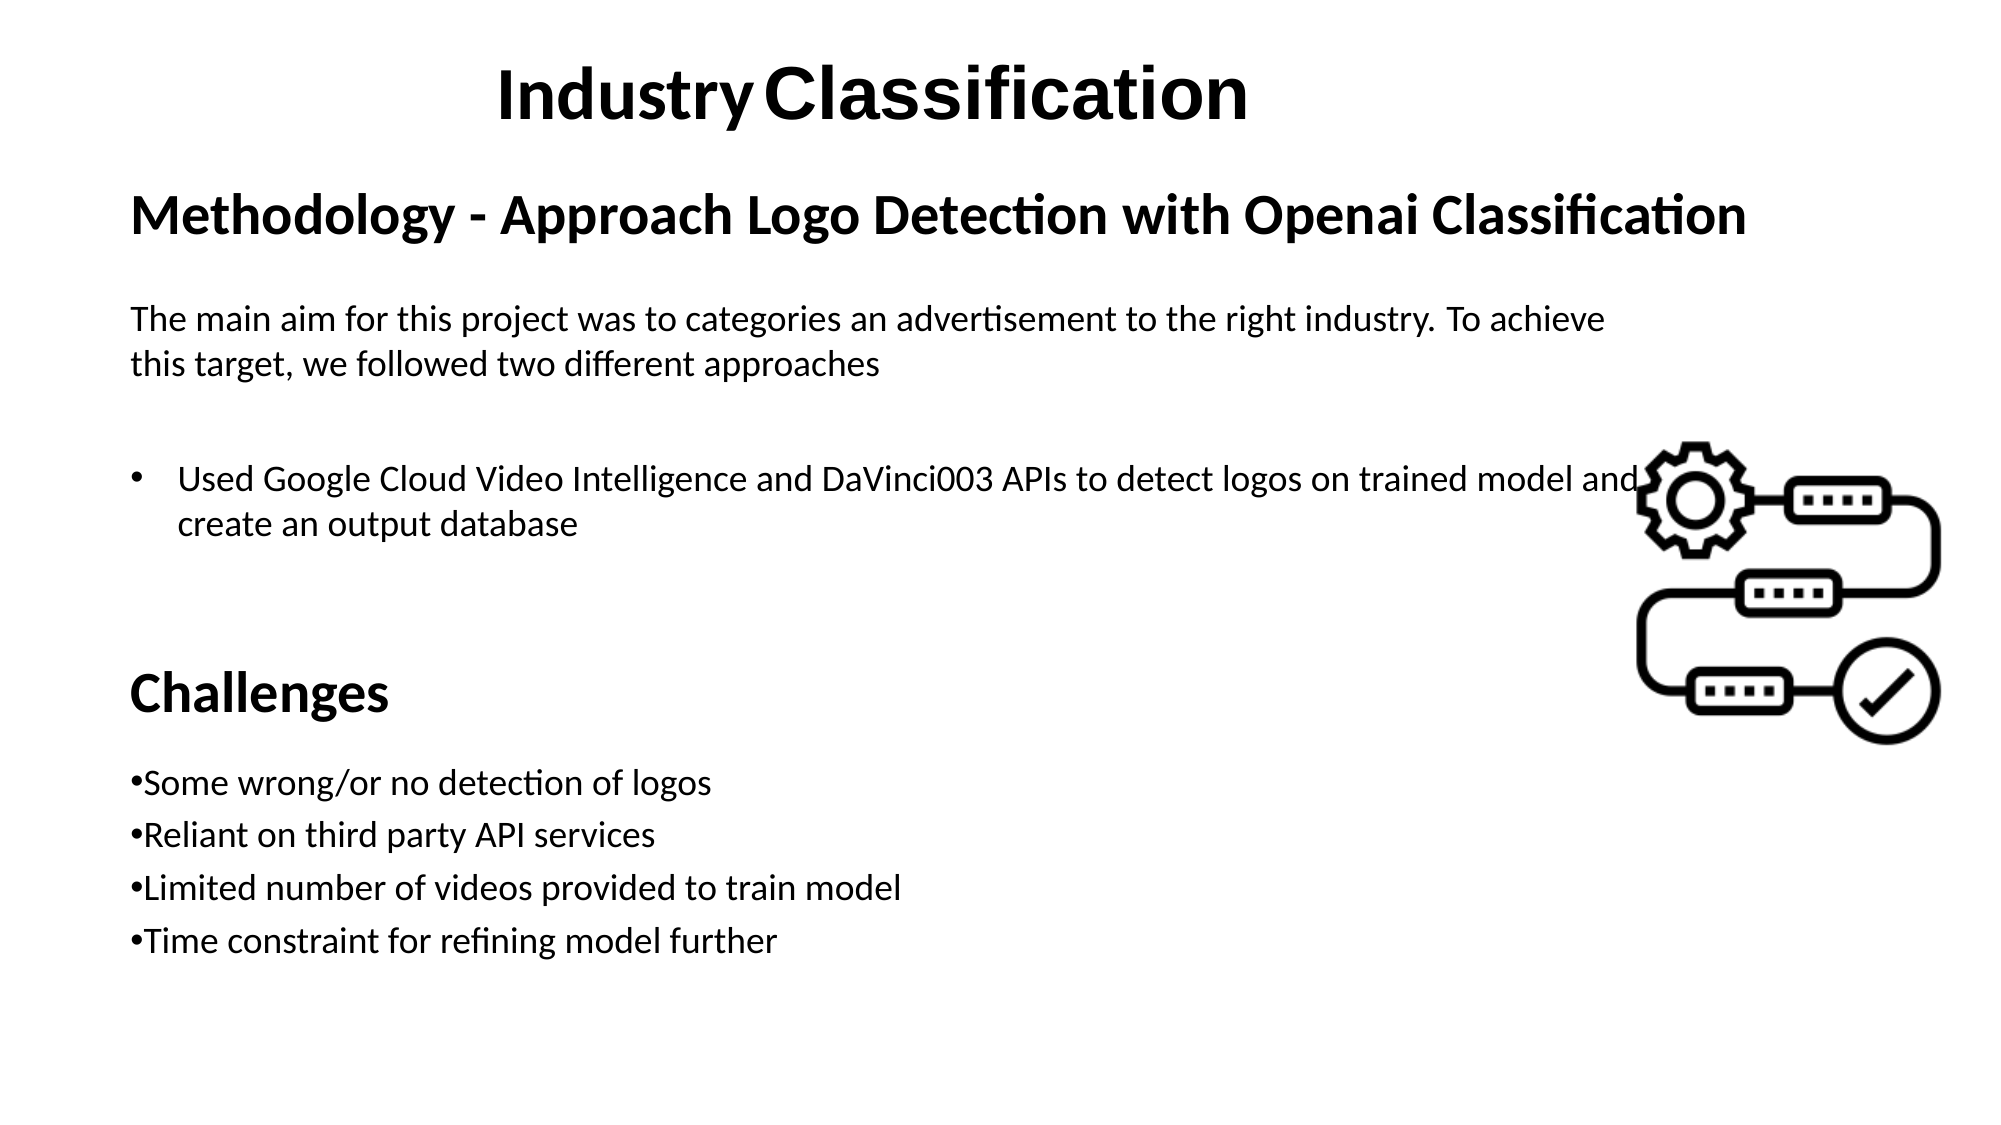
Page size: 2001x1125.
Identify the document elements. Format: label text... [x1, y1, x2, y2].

text_box Some wrong/or no detection of logos Reliant on third party API services Limited number of videos provided to train model Time constraint for refining model further [114, 634, 1511, 982]
text_box Challenges [115, 635, 1185, 741]
text_box The main aim for this project was to categories an advertisement to the right industry. To achieve this target, we followed two different approaches Used Google Cloud Video Intelligence and DaVinci003 APIs to detect logos on trained model and create an output database [114, 285, 1681, 600]
text_box Methodology - Approach Logo Detection with Openai Classification [115, 162, 1892, 269]
picture [1632, 436, 1946, 750]
text_box Industry Classification [481, 37, 1314, 142]
